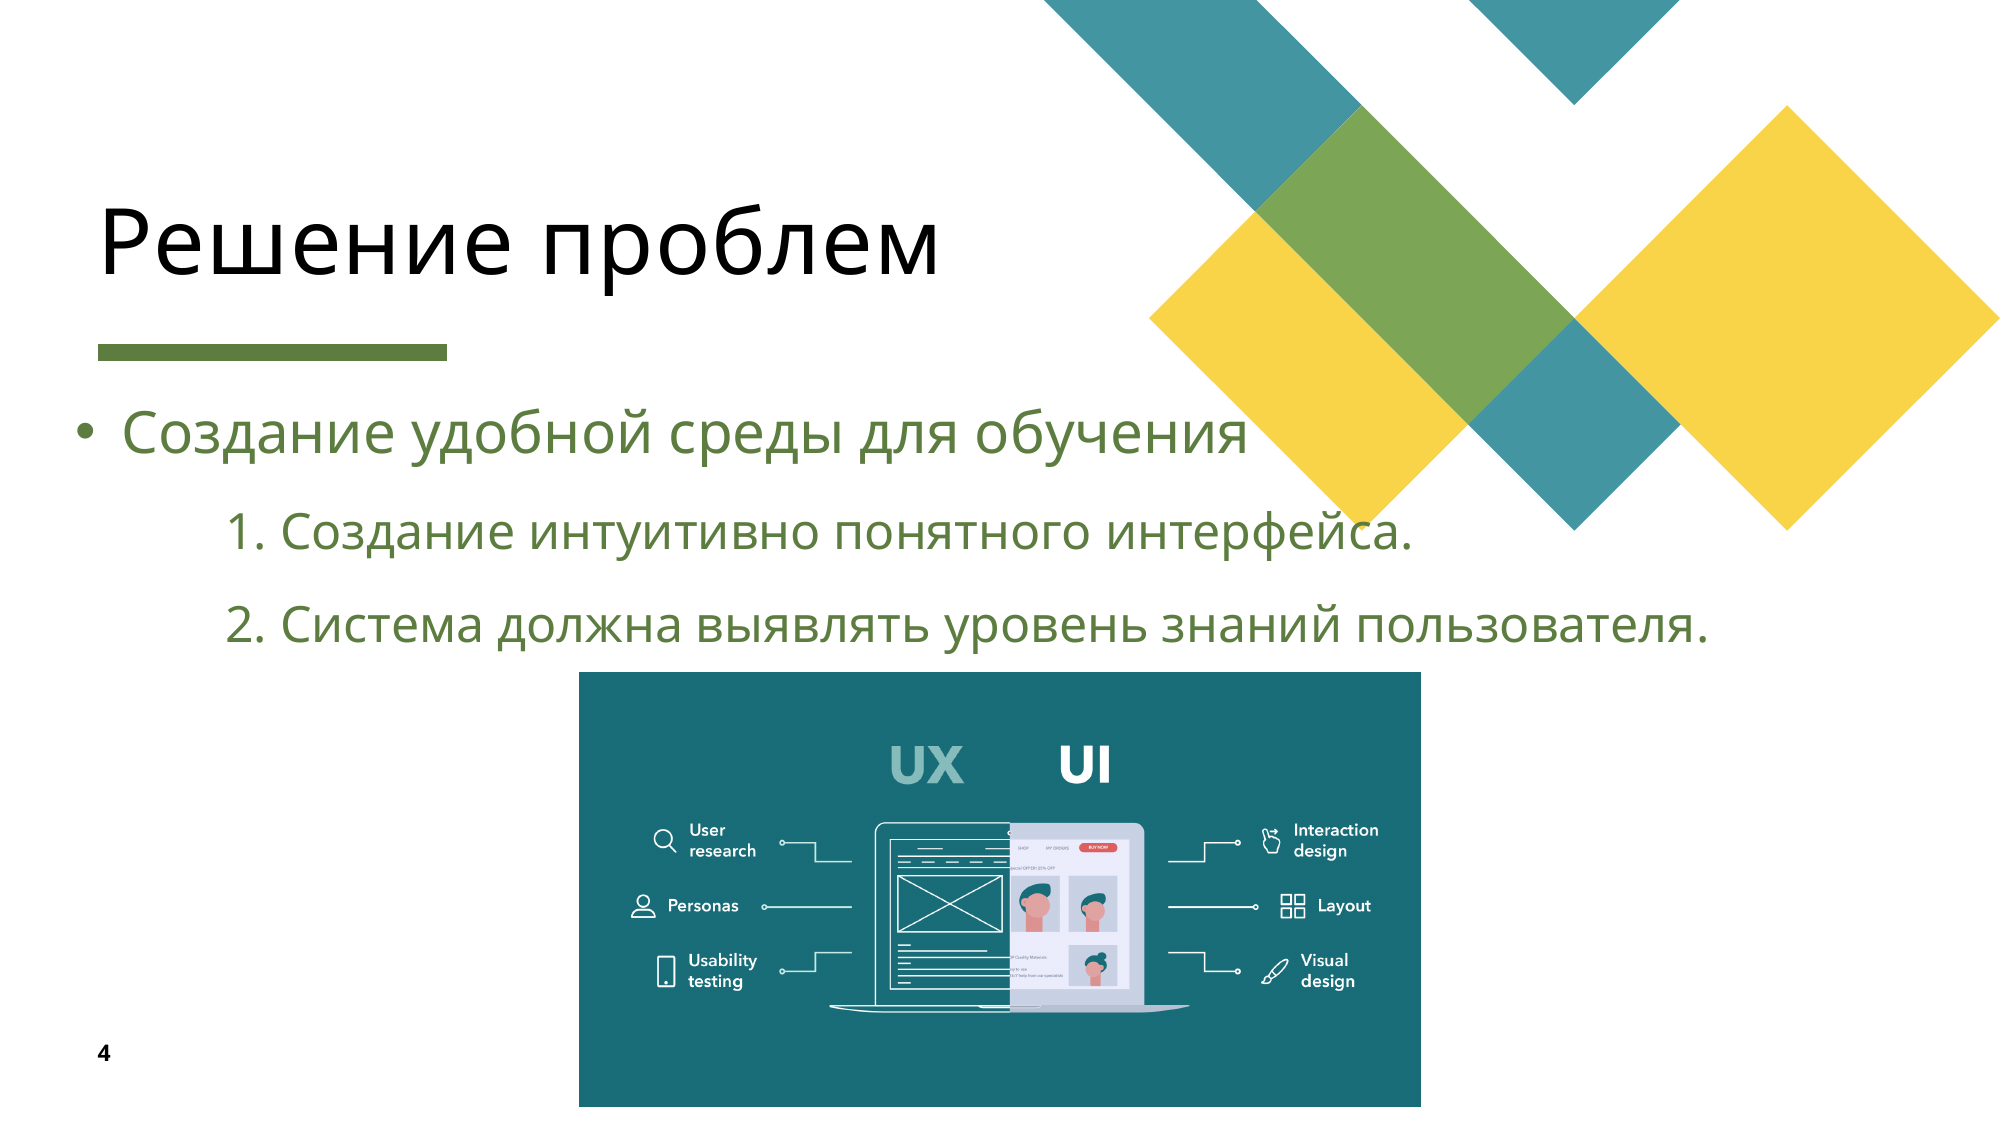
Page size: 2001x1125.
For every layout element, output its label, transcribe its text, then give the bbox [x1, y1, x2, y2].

picture [579, 672, 1421, 1107]
title Решение проблем [97, 31, 1211, 293]
list Создание удобной среды для обучения 1. Создание интуитивно понятного интерфейса. 2. Система должна выявлять уровень знаний пользователя. [75, 333, 1771, 771]
slide_number 4 [97, 1038, 184, 1080]
